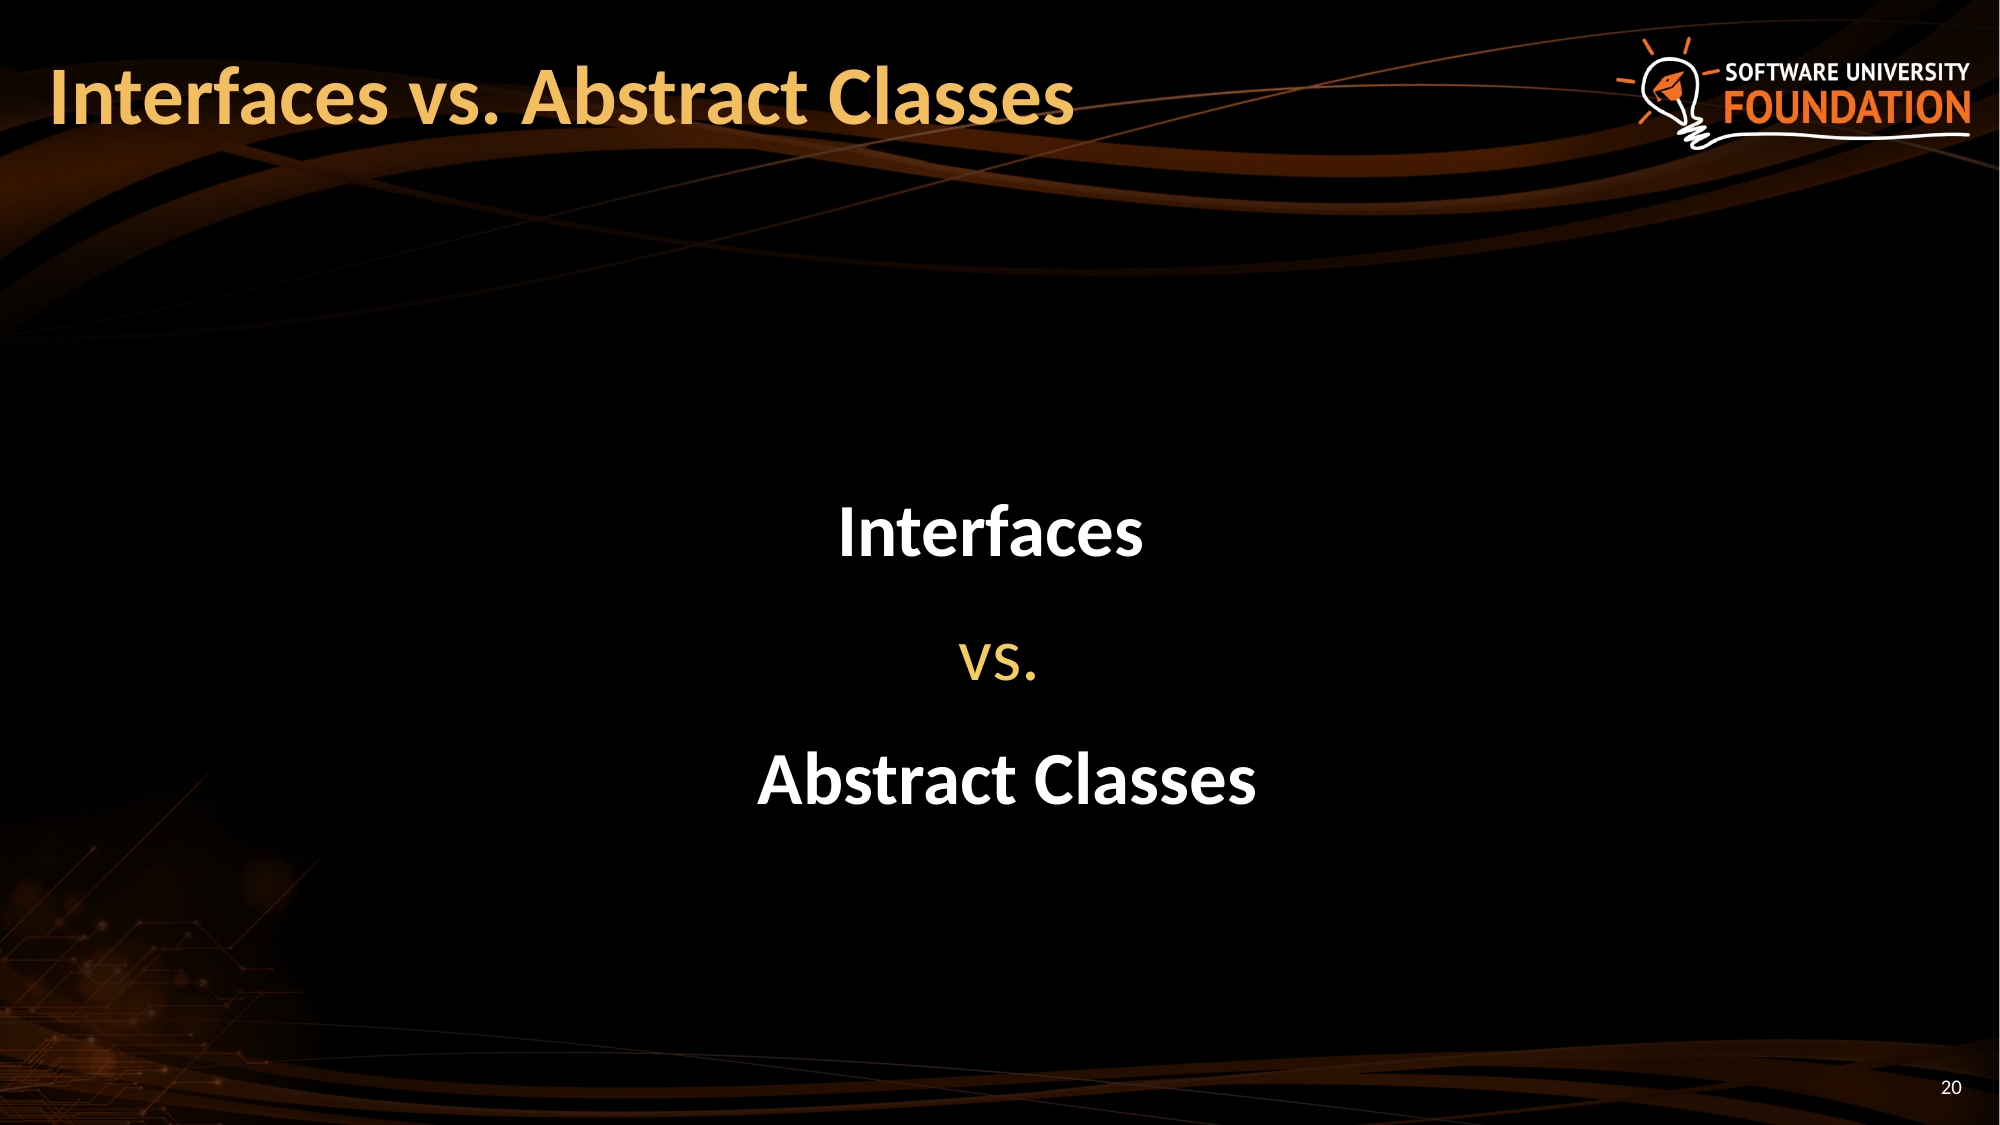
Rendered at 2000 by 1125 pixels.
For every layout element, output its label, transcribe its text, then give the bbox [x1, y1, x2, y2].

title Interfaces vs. Abstract Classes [30, 6, 1602, 189]
picture [0, 0, 2000, 1125]
list Interfaces vs. Abstract Classes [31, 188, 1968, 1103]
